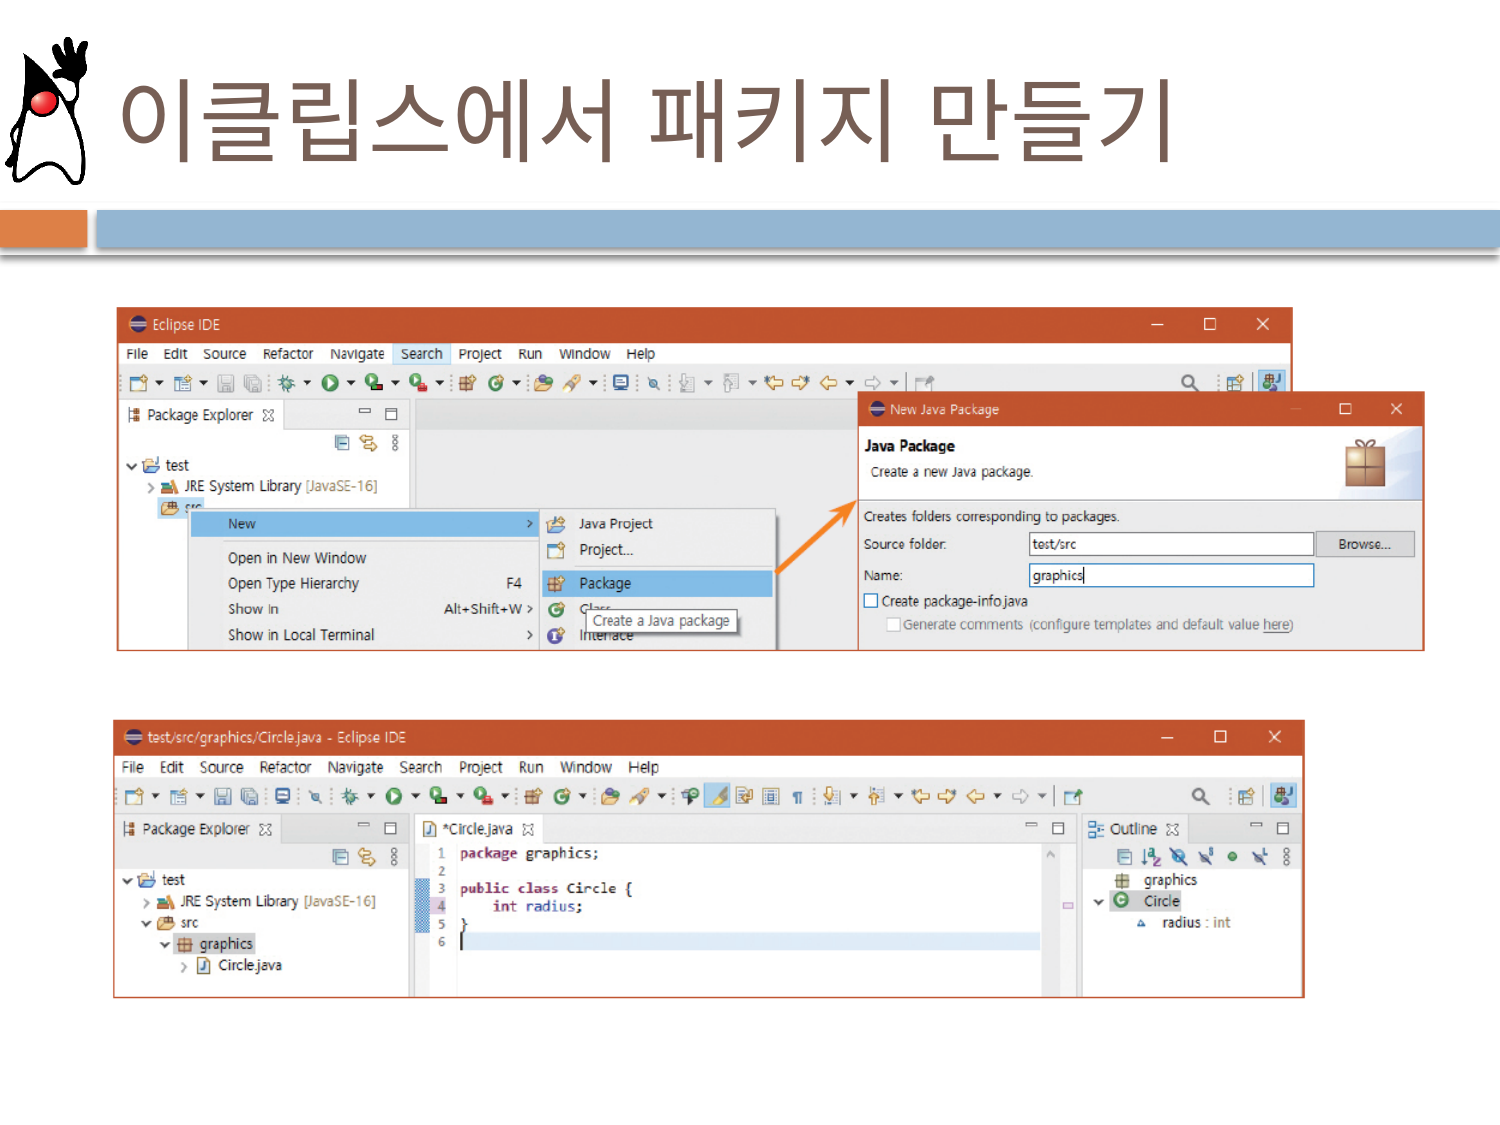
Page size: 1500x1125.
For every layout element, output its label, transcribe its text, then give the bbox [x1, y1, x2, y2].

picture [5, 37, 88, 185]
title 이클립스에서 패키지 만들기 [100, 37, 1438, 200]
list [100, 294, 1439, 662]
picture [100, 708, 1321, 1014]
